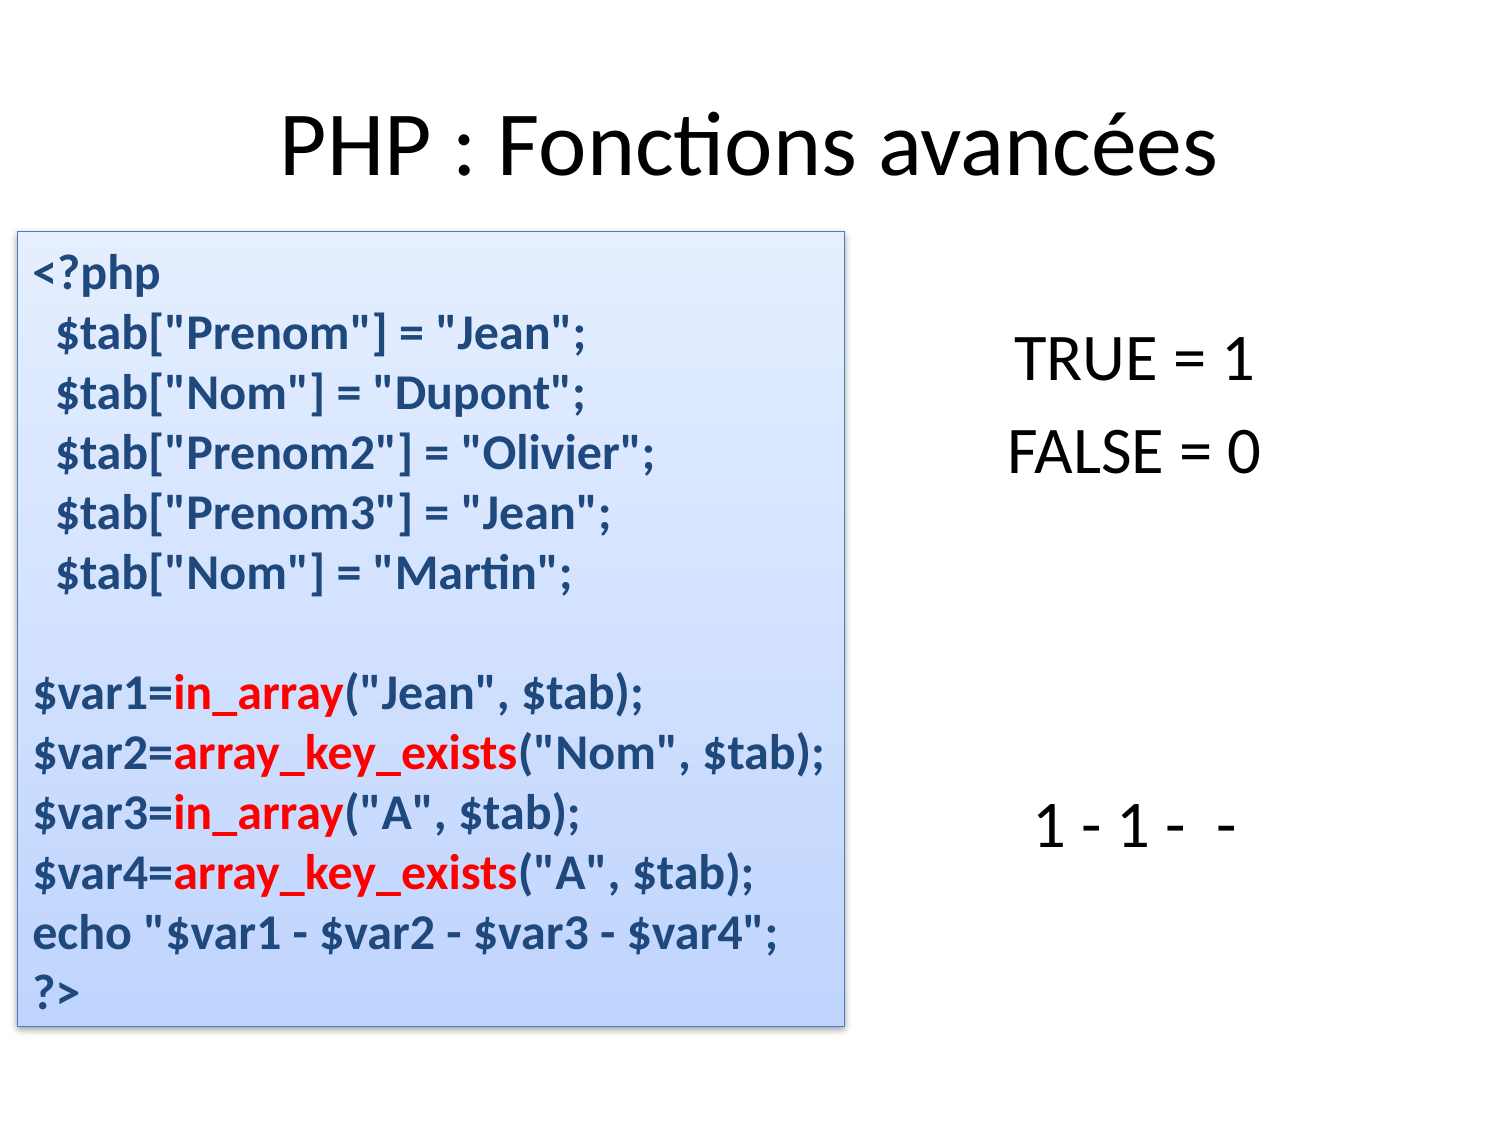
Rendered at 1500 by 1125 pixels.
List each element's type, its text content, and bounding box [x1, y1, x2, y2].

list TRUE = 1 FALSE = 0 1 - 1 - - [850, 262, 1425, 1005]
text_box <?php $tab["Prenom"] = "Jean"; $tab["Nom"] = "Dupont"; $tab["Prenom2"] = "Olivier"; $tab["Prenom3"] = "Jean"; $tab["Nom"] = "Martin"; $var1=in_array("Jean", $tab); $var2=array_key_exists("Nom", $tab); $var3=in_array("A", $tab); $var4=array_key_exists("A", $tab); echo "$var1 - $var2 - $var3 - $var4"; ?> [17, 231, 845, 1027]
title PHP : Fonctions avancées [75, 45, 1425, 233]
